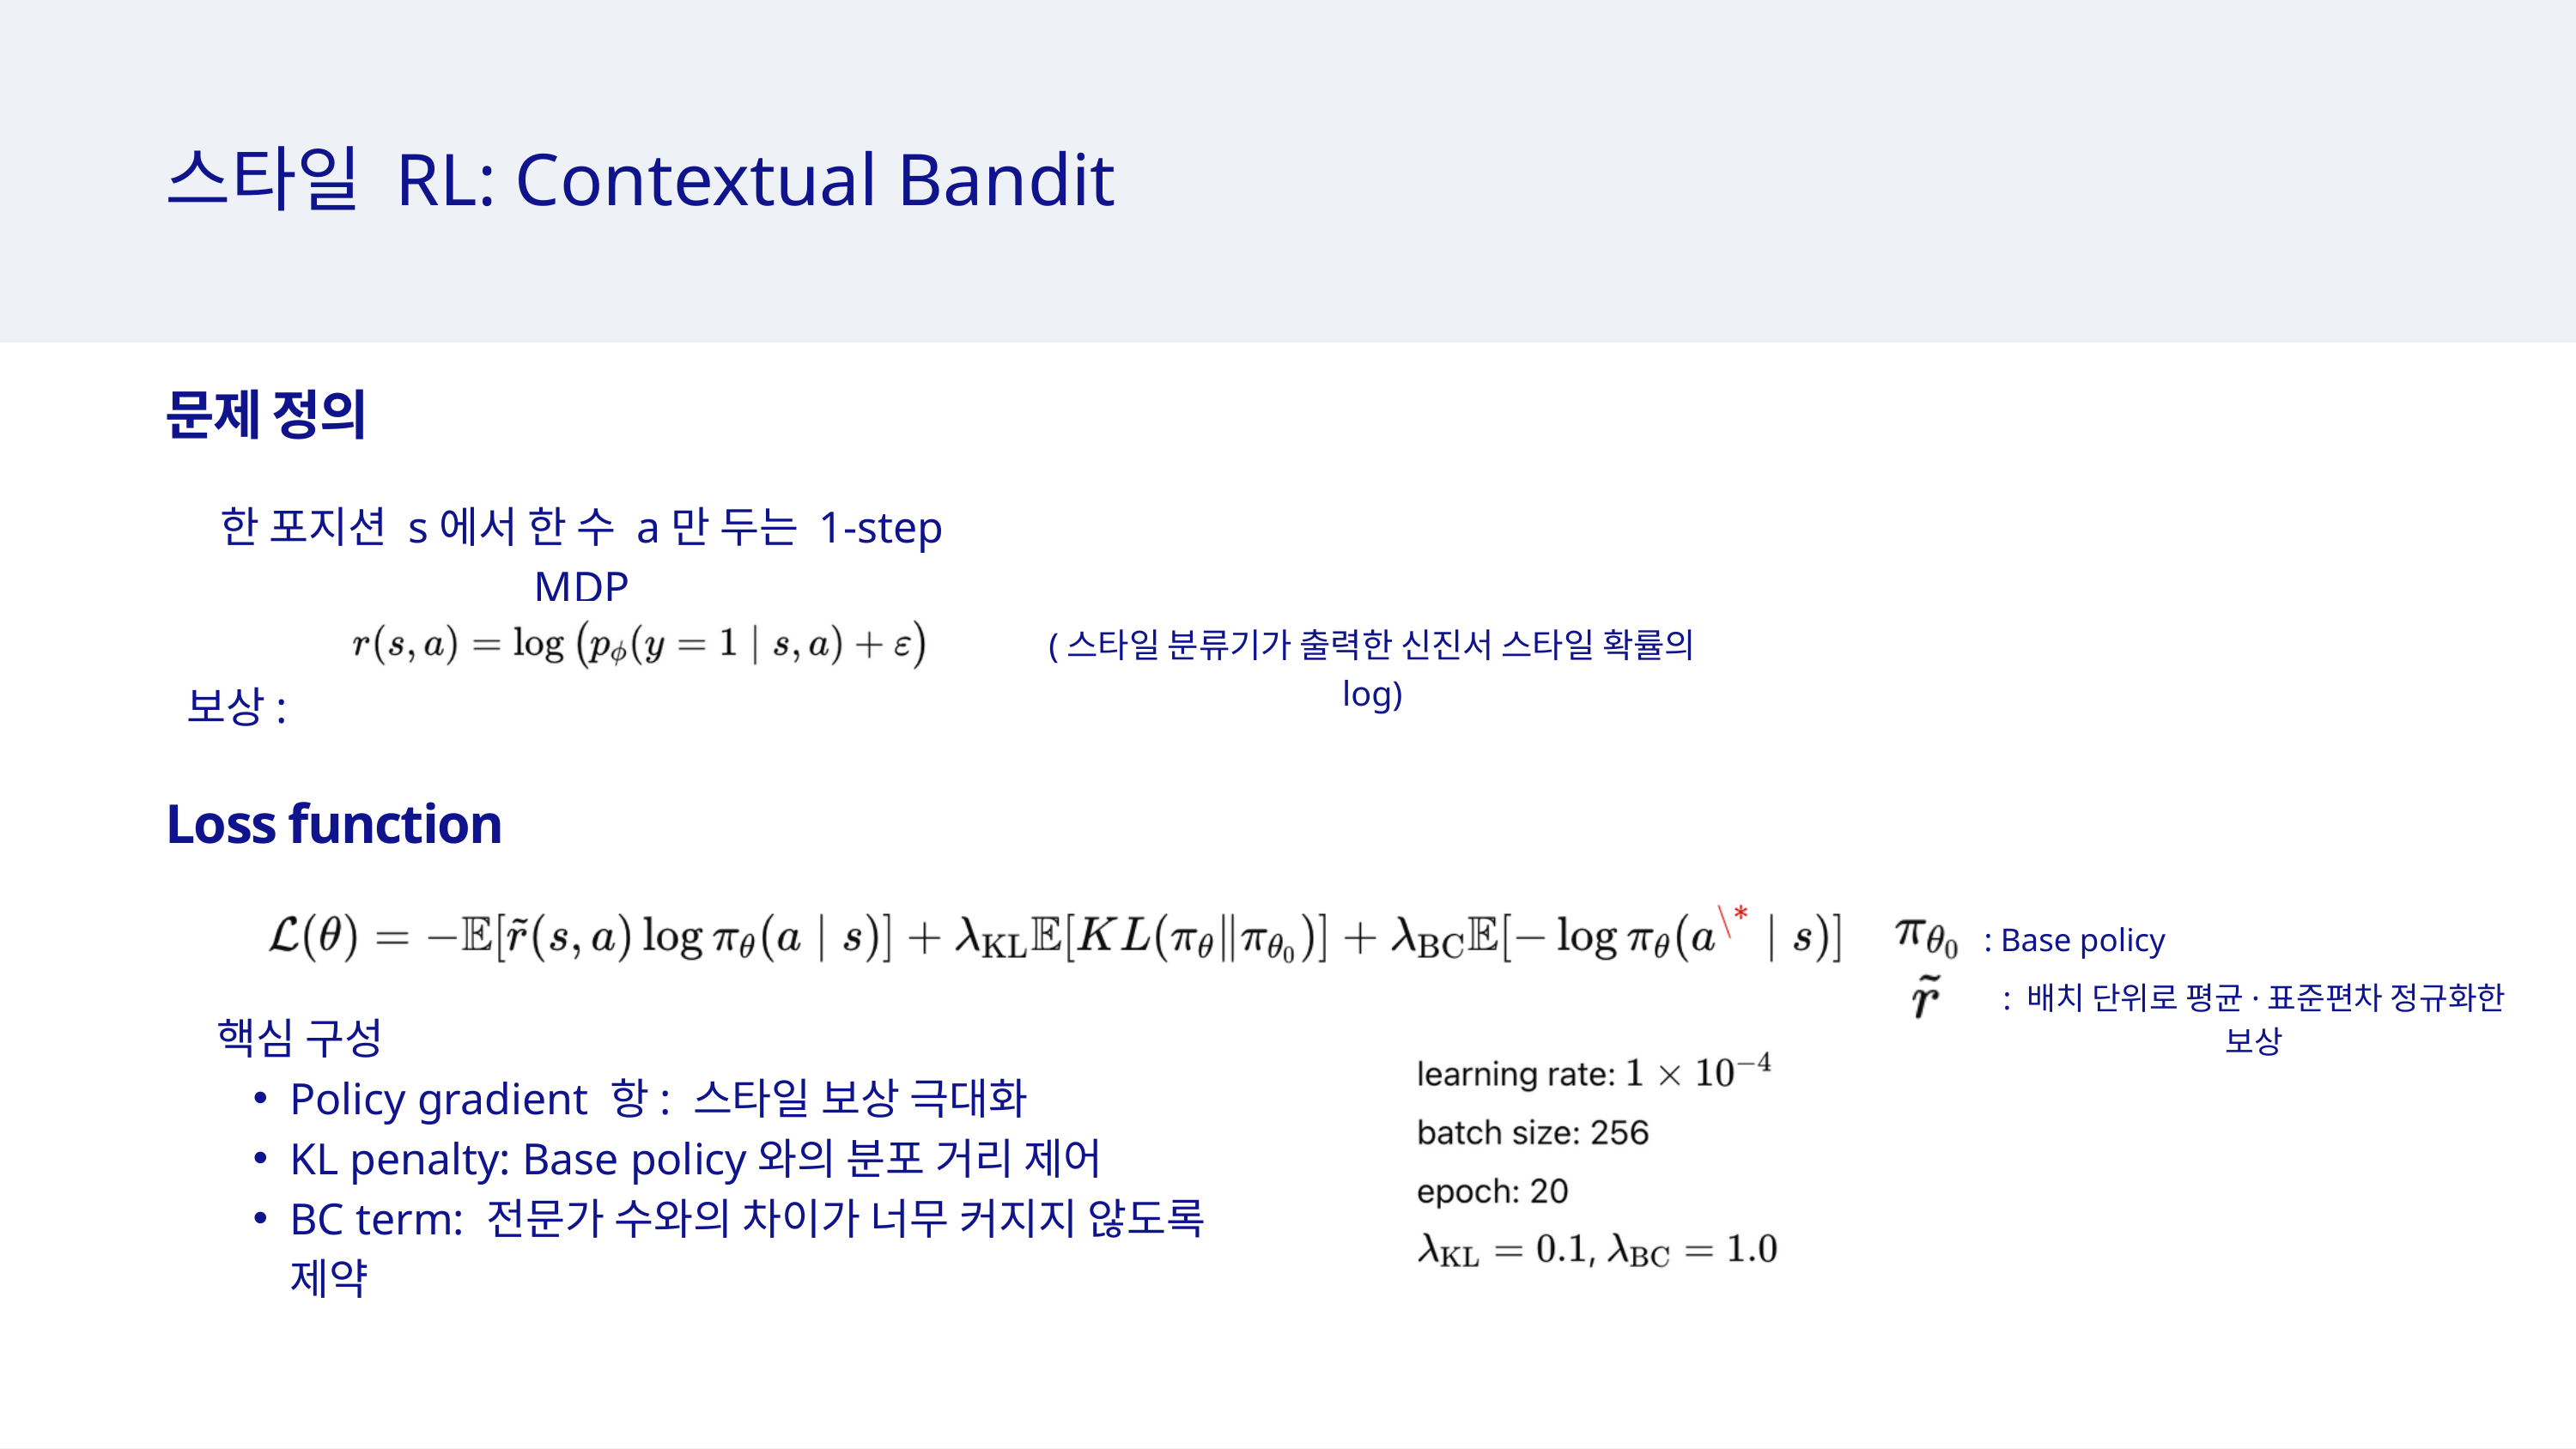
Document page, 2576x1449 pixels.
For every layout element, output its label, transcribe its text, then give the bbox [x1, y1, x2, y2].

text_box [0, 343, 2576, 1449]
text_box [1892, 895, 2530, 1022]
text_box 스타일 RL: Contextual Bandit [165, 129, 1864, 221]
